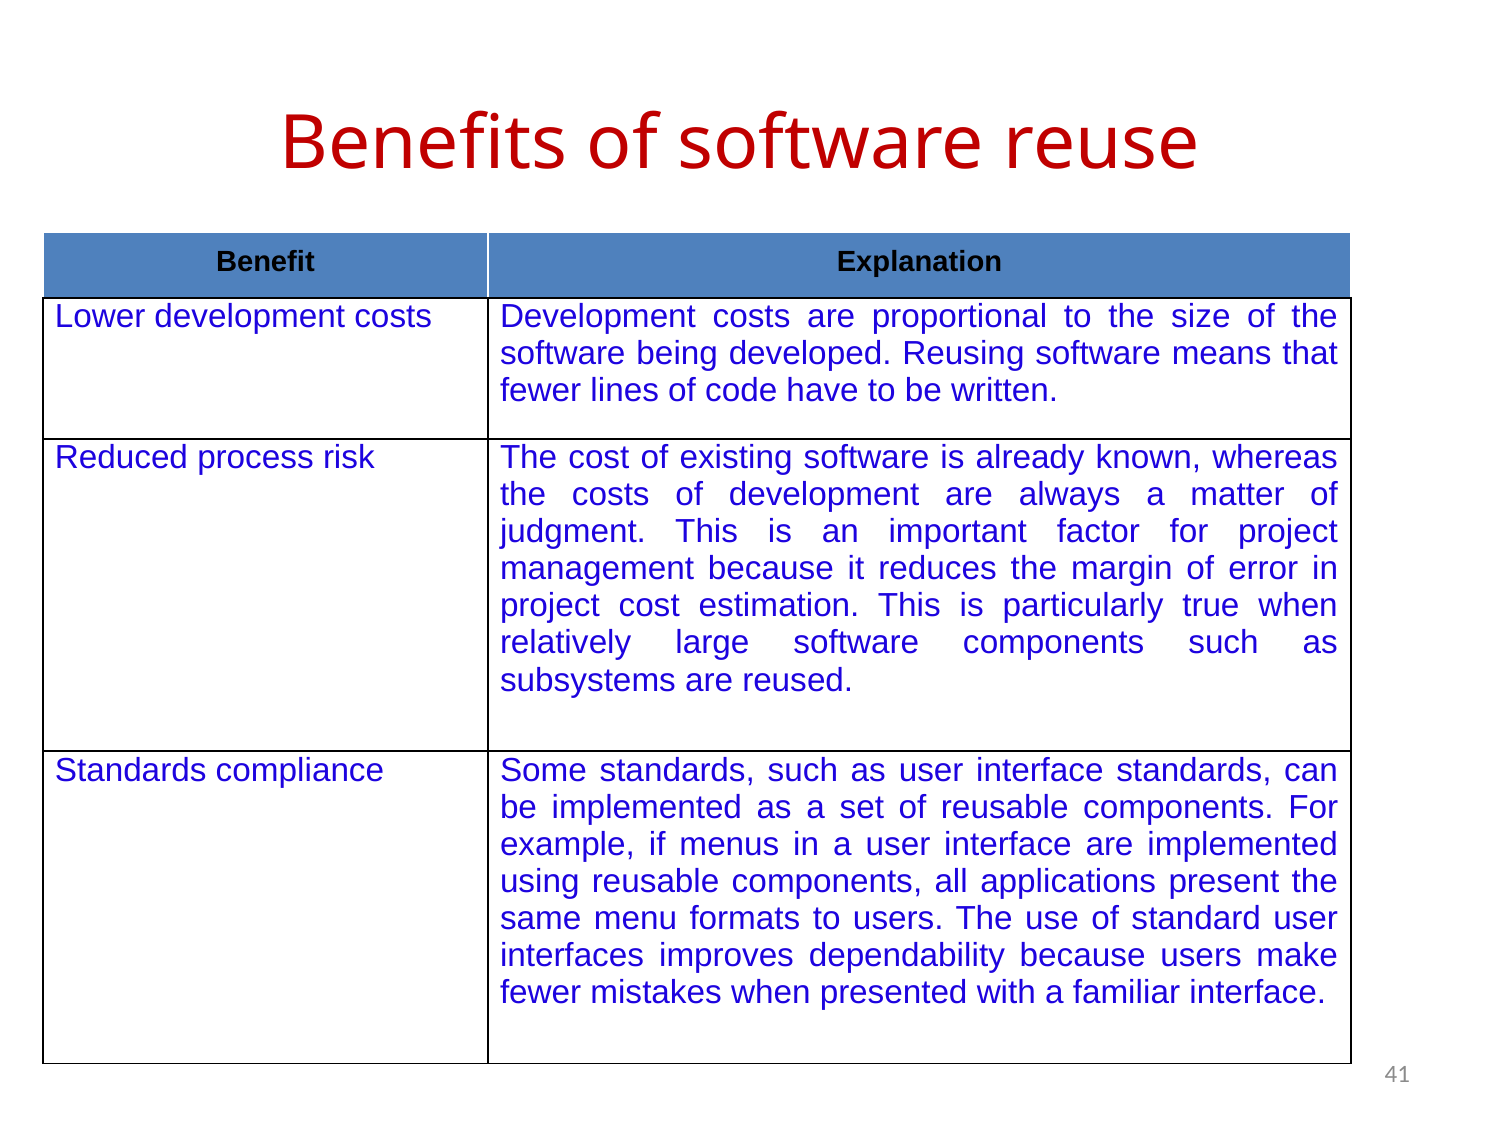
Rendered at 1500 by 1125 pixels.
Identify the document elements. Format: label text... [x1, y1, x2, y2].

table_cell Reduced process risk [44, 440, 487, 750]
table_header Benefit [44, 233, 487, 297]
slide_number 41 [1074, 1042, 1425, 1103]
table_cell Lower development costs [44, 299, 487, 438]
table_cell Some standards, such as user interface standards, can be implemented as a set of reusable components. For example, if menus in a user interface are implemented using reusable components, all applications present the same menu formats to users. The use of standard user interfaces improves dependability because users make fewer mistakes when presented with a familiar interface. [489, 752, 1350, 1063]
table_cell Development costs are proportional to the size of the software being developed. Reusing software means that fewer lines of code have to be written. [489, 299, 1350, 438]
table_header Explanation [489, 233, 1350, 297]
title Benefits of software reuse [75, 45, 1425, 233]
table_cell The cost of existing software is already known, whereas the costs of development are always a matter of judgment. This is an important factor for project management because it reduces the margin of error in project cost estimation. This is particularly true when relatively large software components such as subsystems are reused. [489, 440, 1350, 750]
table_cell Standards compliance [44, 752, 487, 1063]
